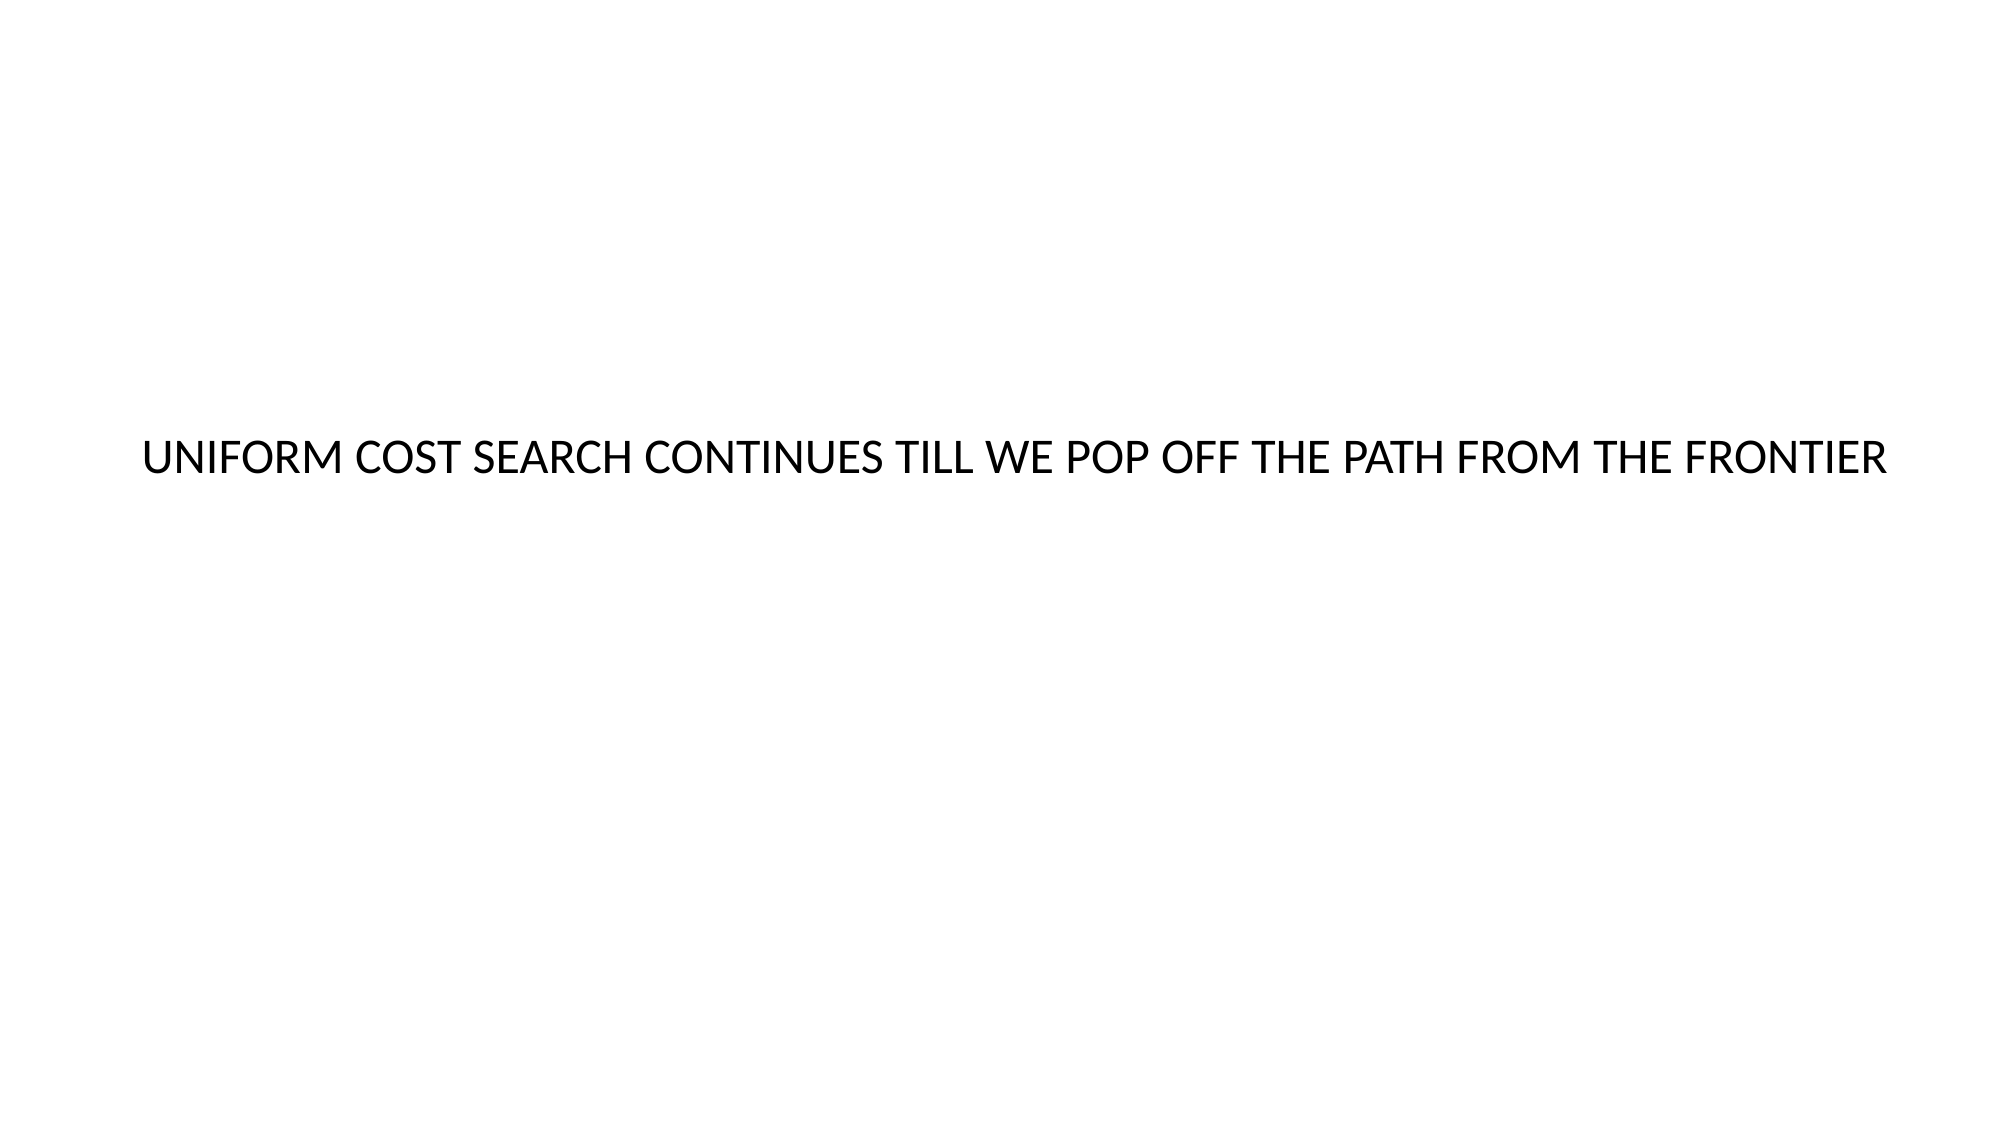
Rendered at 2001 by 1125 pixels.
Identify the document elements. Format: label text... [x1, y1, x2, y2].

text_box UNIFORM COST SEARCH CONTINUES TILL WE POP OFF THE PATH FROM THE FRONTIER [126, 416, 1904, 491]
